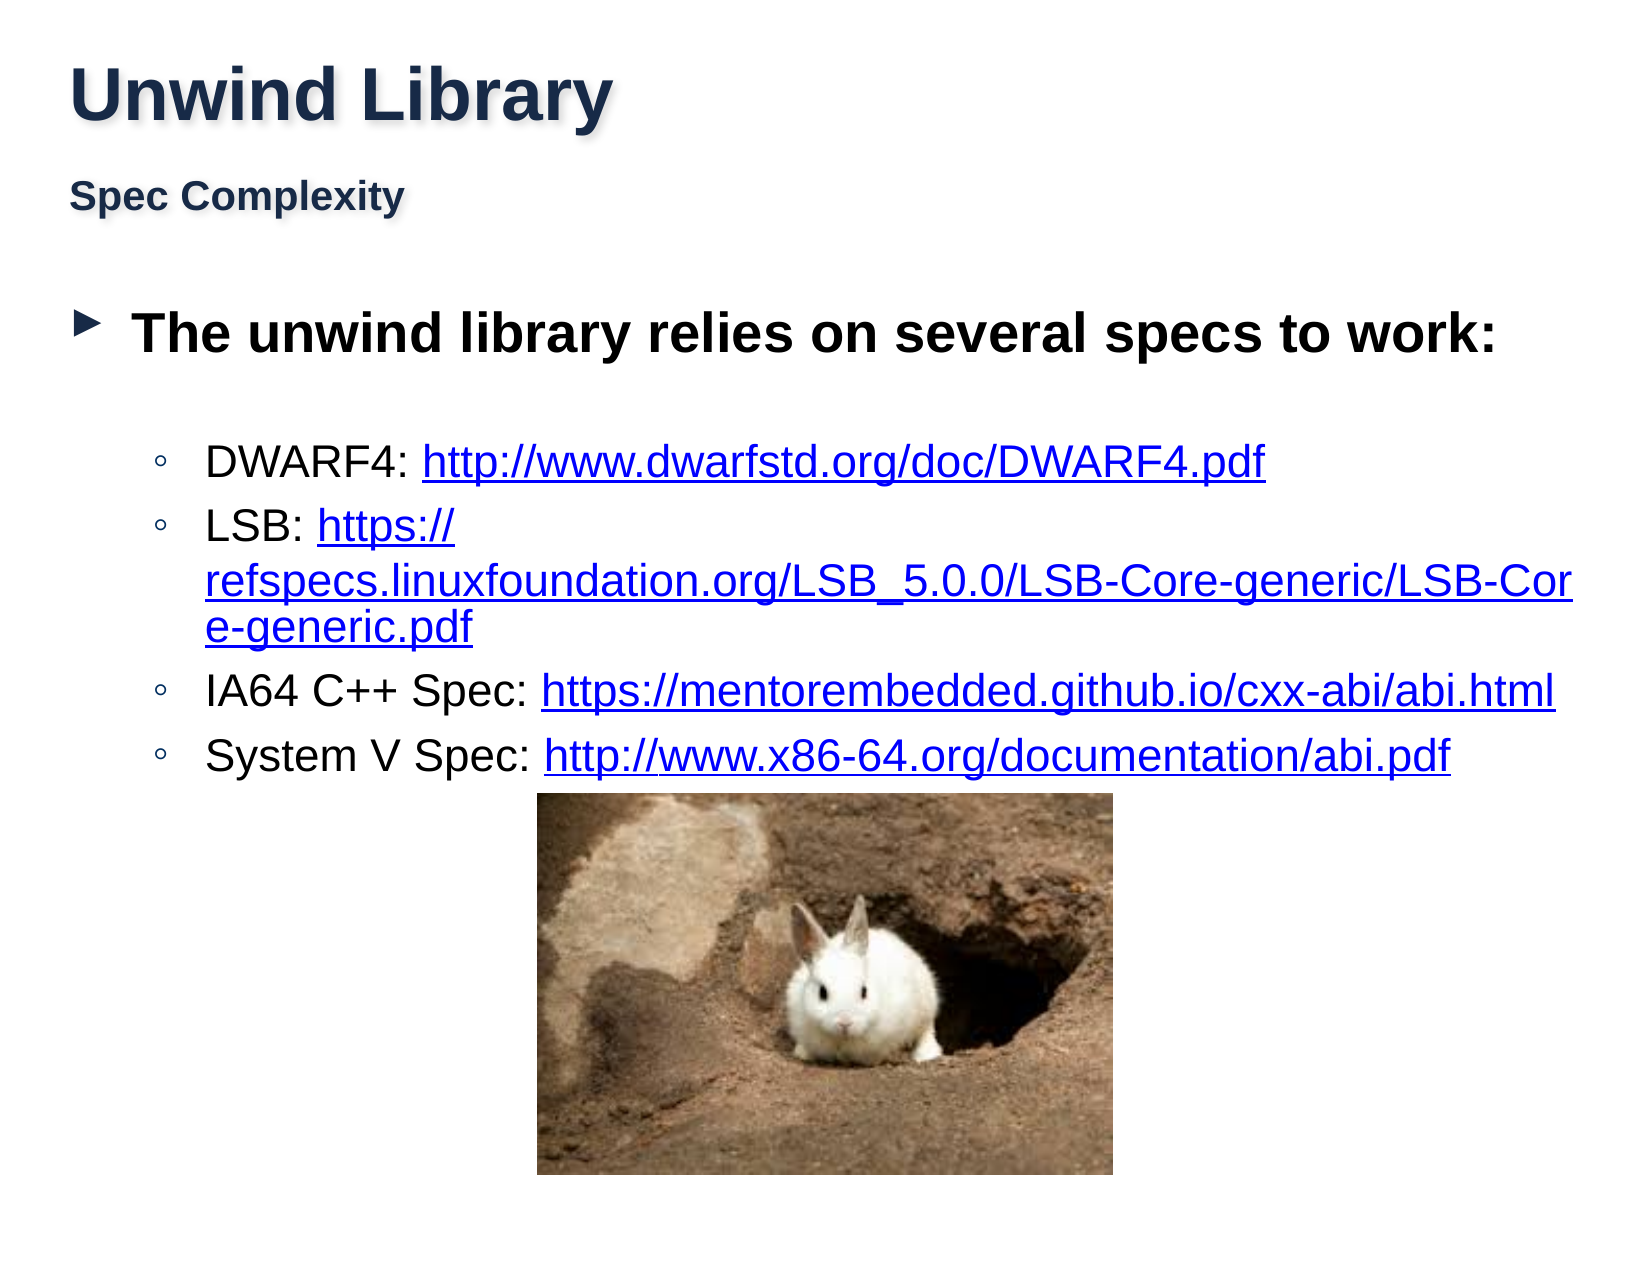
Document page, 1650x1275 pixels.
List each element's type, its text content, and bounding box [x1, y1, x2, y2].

list Spec Complexity [52, 148, 1188, 251]
picture [537, 793, 1113, 1176]
list Unwind Library [52, 34, 1188, 148]
list The unwind library relies on several specs to work: DWARF4: http://www.dwarfstd.org/doc/DWARF4.pdf LSB: https://refspecs.linuxfoundation.org/LSB_5.0.0/LSB-Core-generic/LSB-Core-generic.pdf IA64 C++ Spec: https://mentorembedded.github.io/cxx-abi/abi.html System V Spec: http://www.x86-64.org/documentation/abi.pdf [52, 287, 1598, 1175]
